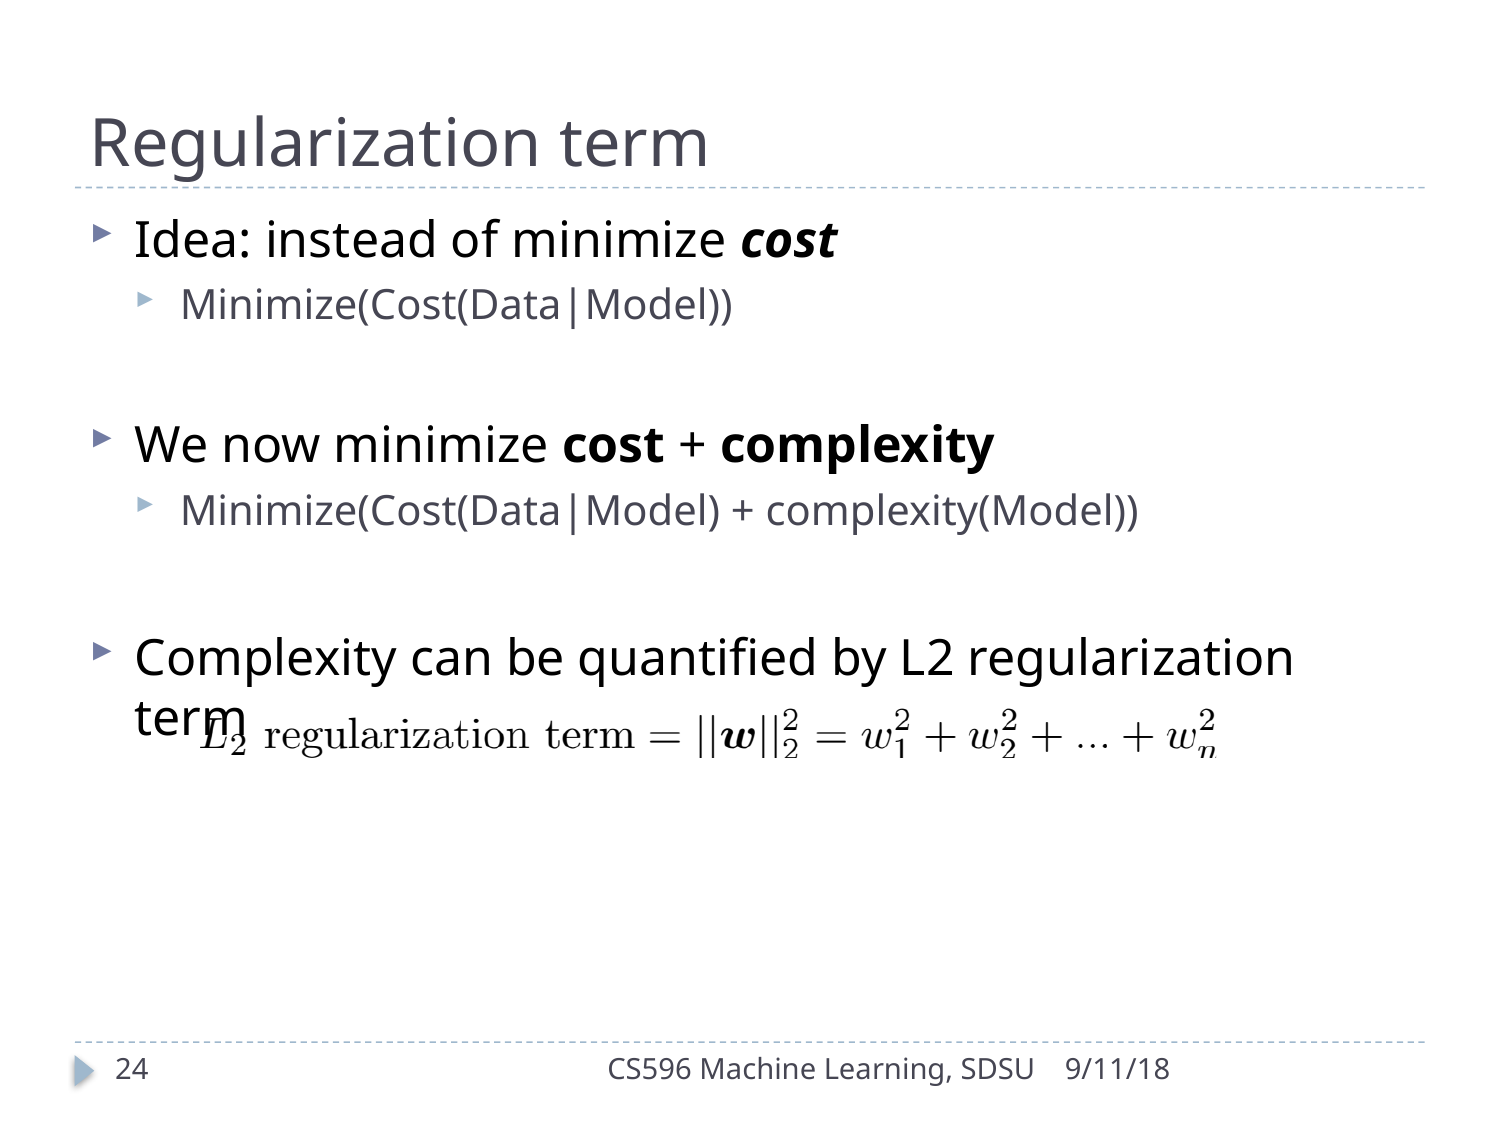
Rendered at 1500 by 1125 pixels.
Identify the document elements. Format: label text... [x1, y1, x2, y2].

footer CS596 Machine Learning, SDSU [475, 1042, 1051, 1103]
slide_number 24 [100, 1042, 426, 1103]
picture [199, 707, 1217, 758]
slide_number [1051, 1042, 1426, 1103]
list Idea: instead of minimize cost Minimize(Cost(Data|Model)) We now minimize cost + complexity Minimize(Cost(Data|Model) + complexity(Model)) Complexity can be quantified by L2 regularization term [75, 200, 1425, 1010]
title Regularization term [75, 24, 1425, 188]
